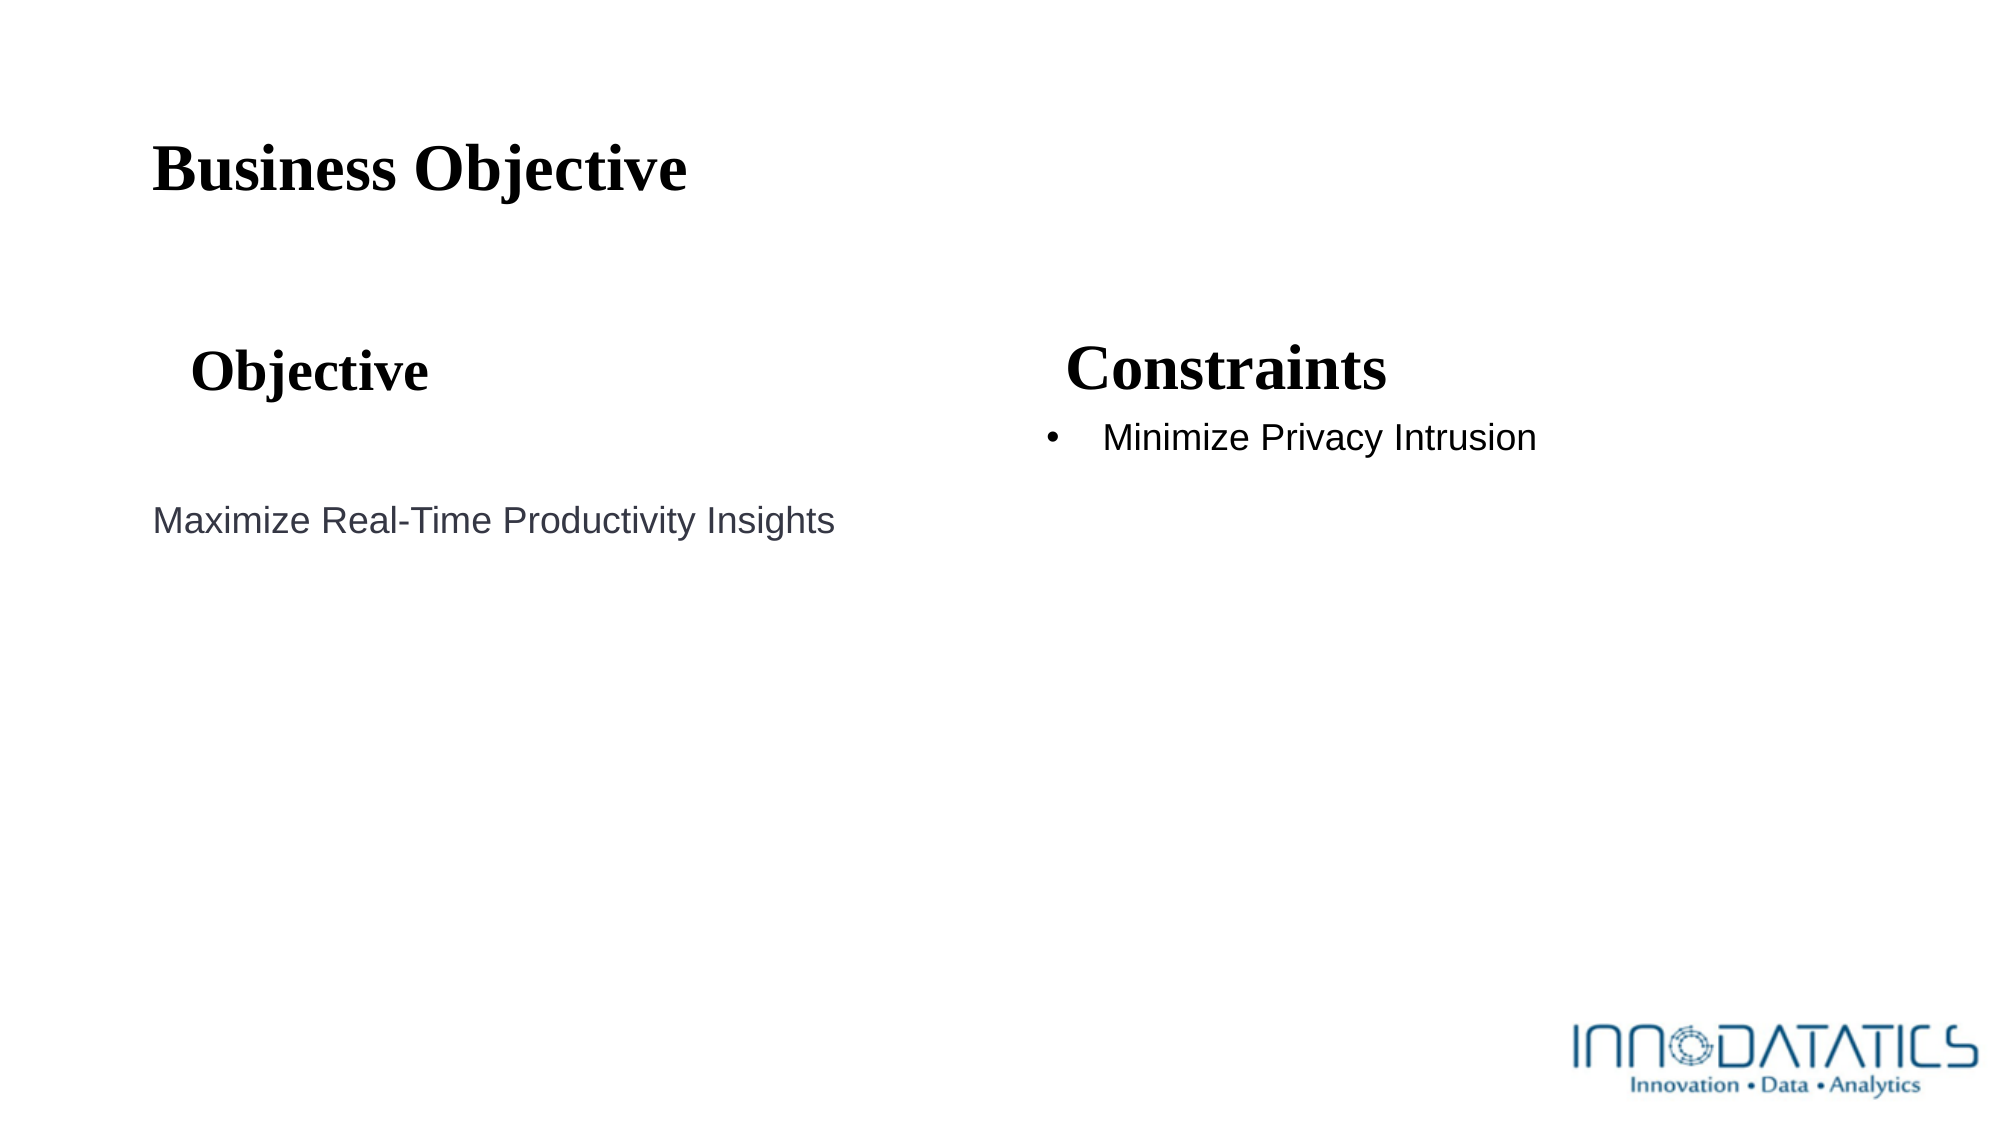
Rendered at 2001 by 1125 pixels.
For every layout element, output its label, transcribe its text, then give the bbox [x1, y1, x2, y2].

list Maximize Real-Time Productivity Insights [137, 493, 984, 660]
list Objective [137, 275, 984, 411]
list Constraints [1012, 275, 1863, 410]
title Business Objective [137, 67, 1863, 271]
list Minimize Privacy Intrusion [1012, 410, 1863, 1016]
picture [1571, 992, 1998, 1125]
